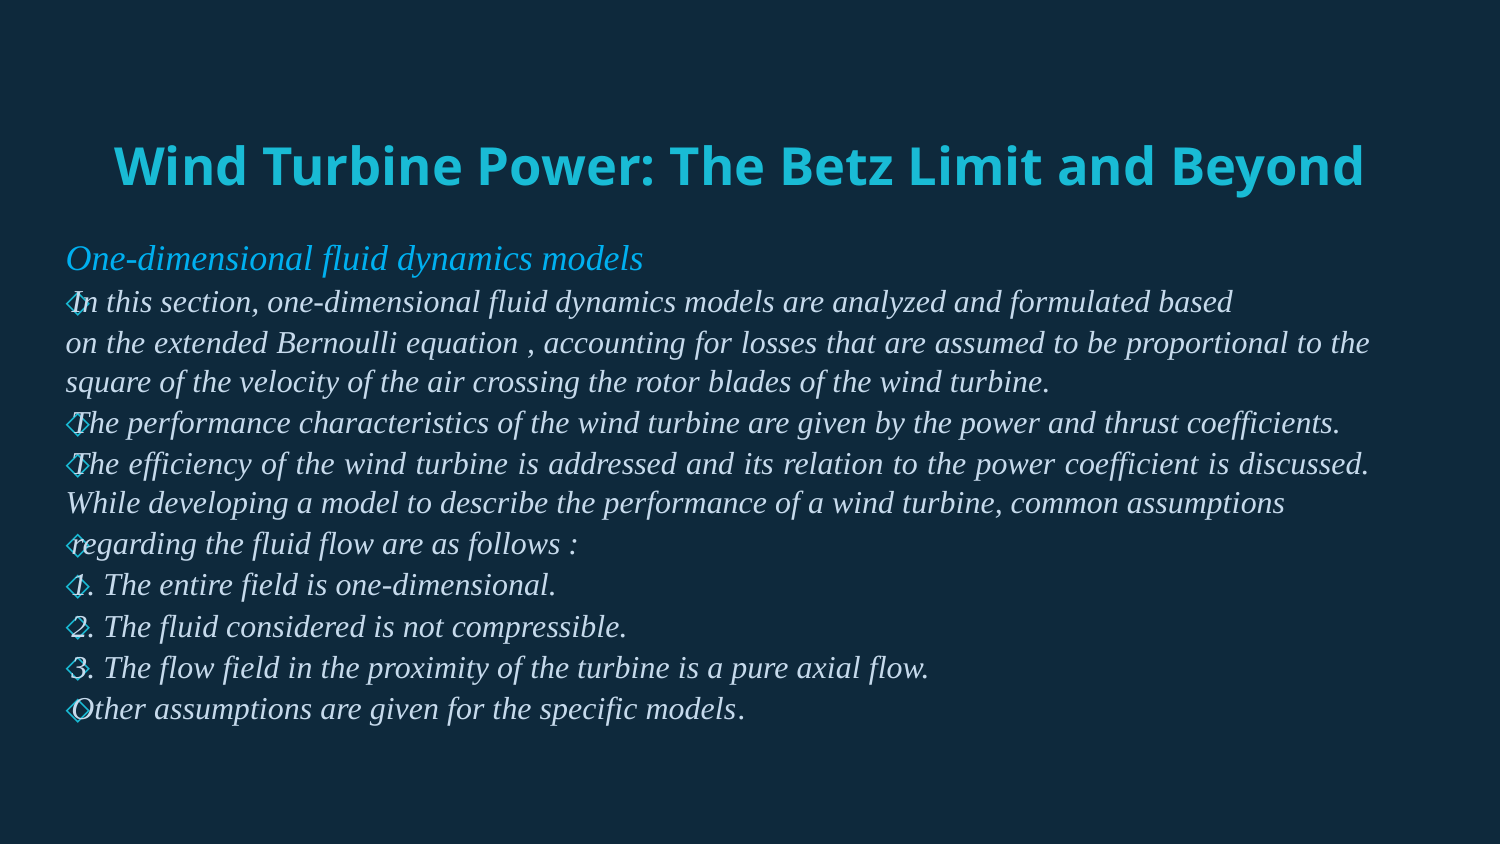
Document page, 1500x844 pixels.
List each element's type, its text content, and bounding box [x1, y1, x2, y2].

subtitle One-dimensional fluid dynamics models In this section, one-dimensional fluid dynamics models are analyzed and formulated based on the extended Bernoulli equation , accounting for losses that are assumed to be proportional to the square of the velocity of the air crossing the rotor blades of the wind turbine. The performance characteristics of the wind turbine are given by the power and thrust coefficients. The efficiency of the wind turbine is addressed and its relation to the power coefficient is discussed. While developing a model to describe the performance of a wind turbine, common assumptions regarding the fluid flow are as follows : 1. The entire field is one-dimensional. 2. The fluid considered is not compressible. 3. The flow field in the proximity of the turbine is a pure axial flow. Other assumptions are given for the specific models. [50, 219, 1388, 844]
title Wind Turbine Power: The Betz Limit and Beyond [99, 17, 1388, 211]
